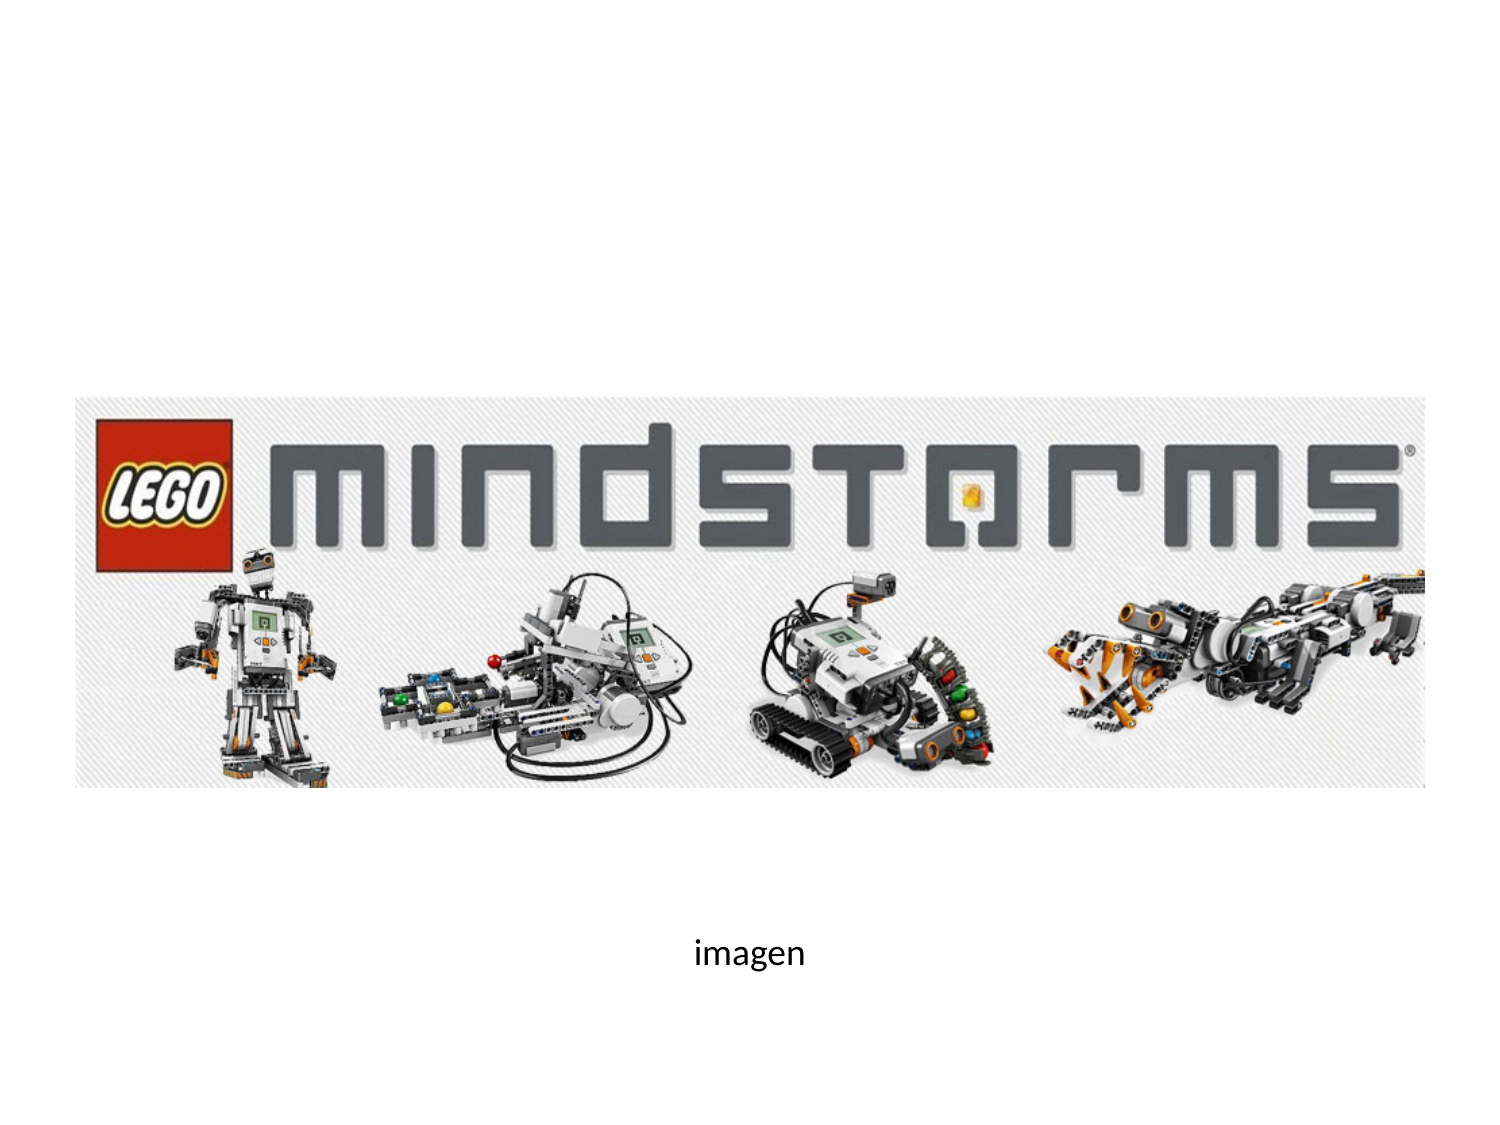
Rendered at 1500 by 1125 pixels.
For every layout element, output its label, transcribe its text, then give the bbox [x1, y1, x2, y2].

picture [74, 397, 1426, 788]
text_box imagen [74, 920, 1425, 1005]
